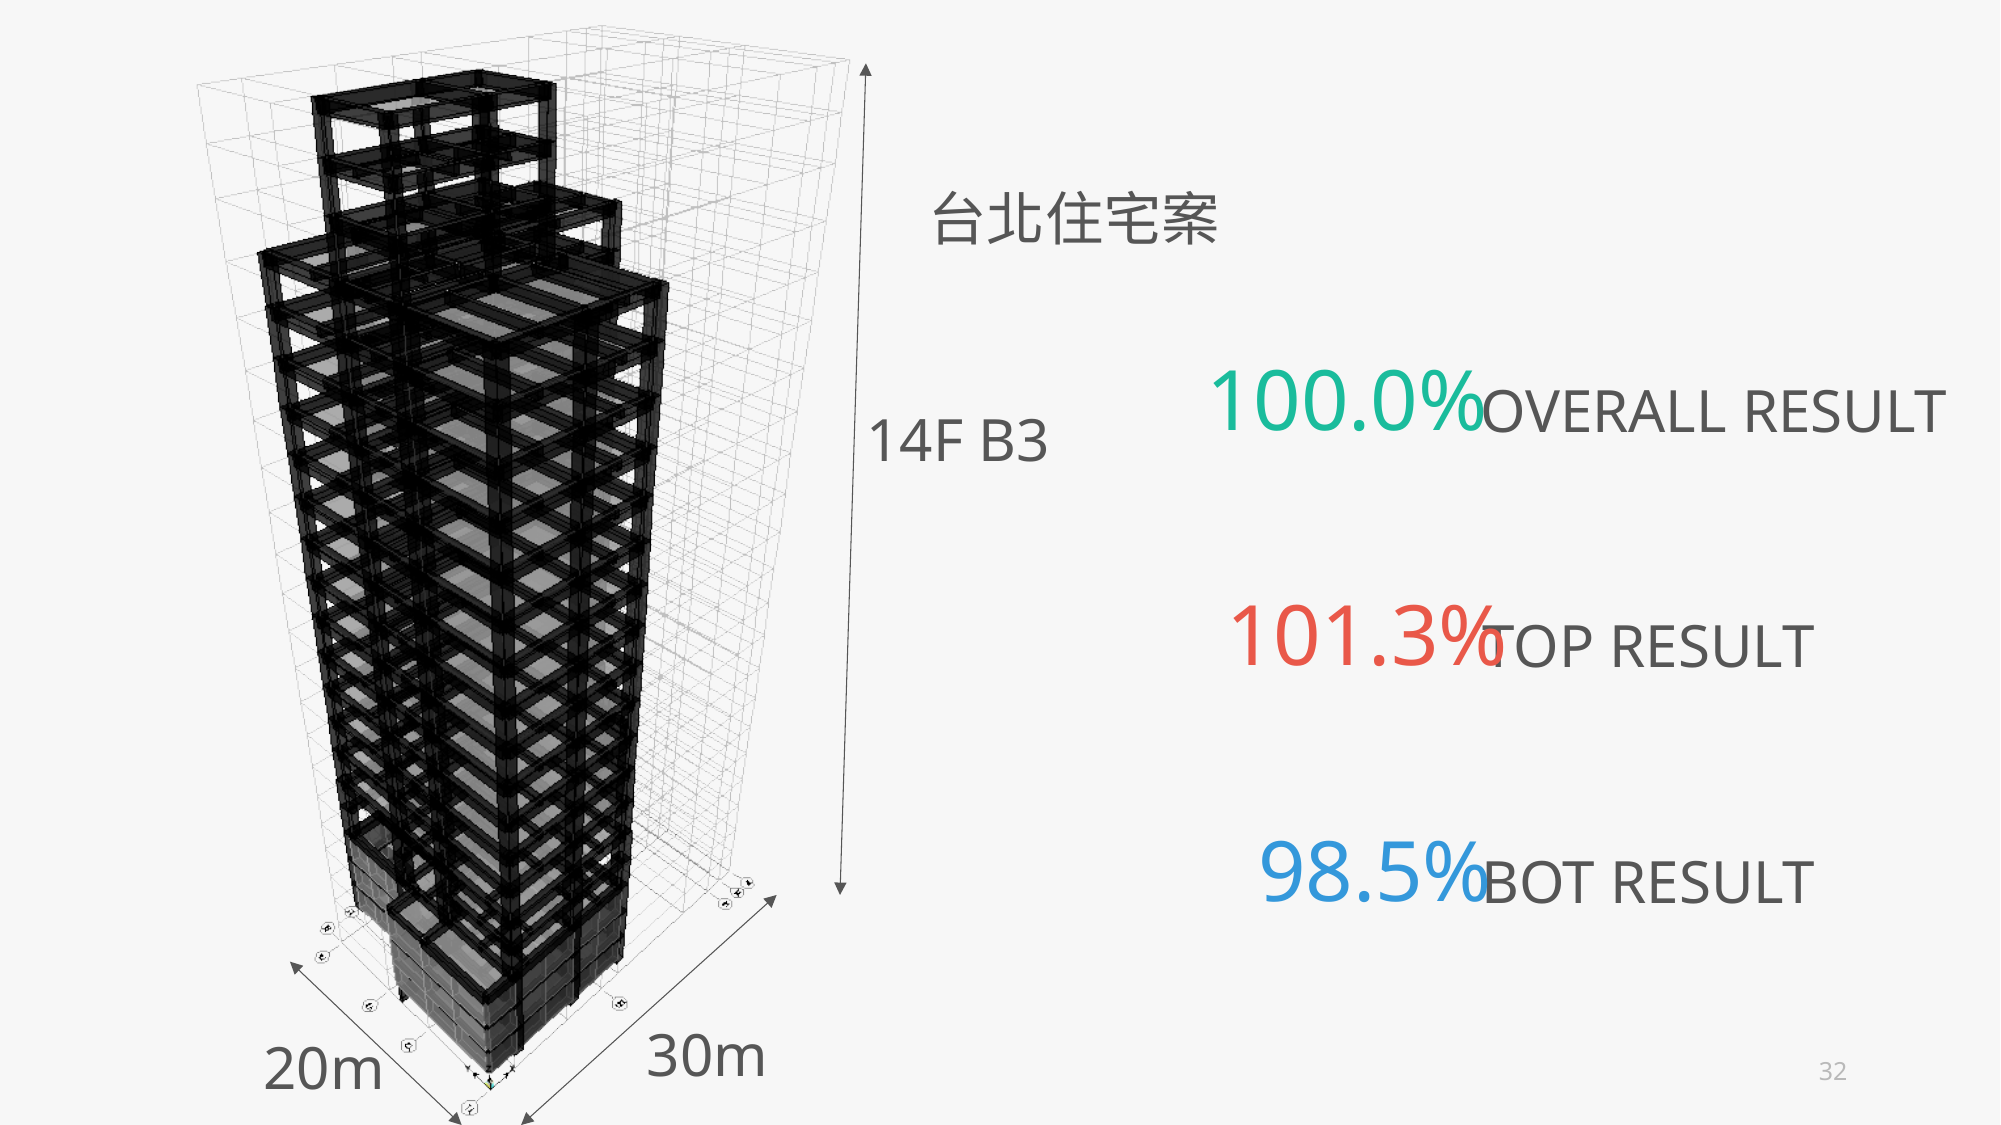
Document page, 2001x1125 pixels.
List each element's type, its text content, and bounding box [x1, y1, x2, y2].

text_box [839, 63, 866, 895]
text_box 100.0% [1206, 319, 1503, 455]
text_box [289, 961, 462, 1125]
text_box 台北住宅案 [928, 160, 1236, 260]
text_box 98.5% [1258, 790, 1507, 926]
text_box 101.3% [1226, 555, 1523, 690]
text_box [521, 894, 777, 1125]
text_box TOP RESULT [1523, 588, 1830, 687]
picture [156, 0, 882, 1125]
text_box 14F B3 [882, 381, 1065, 481]
slide_number 32 [1412, 1042, 1863, 1103]
text_box BOT RESULT [1507, 824, 1831, 923]
text_box OVERALL RESULT [1503, 352, 1963, 452]
